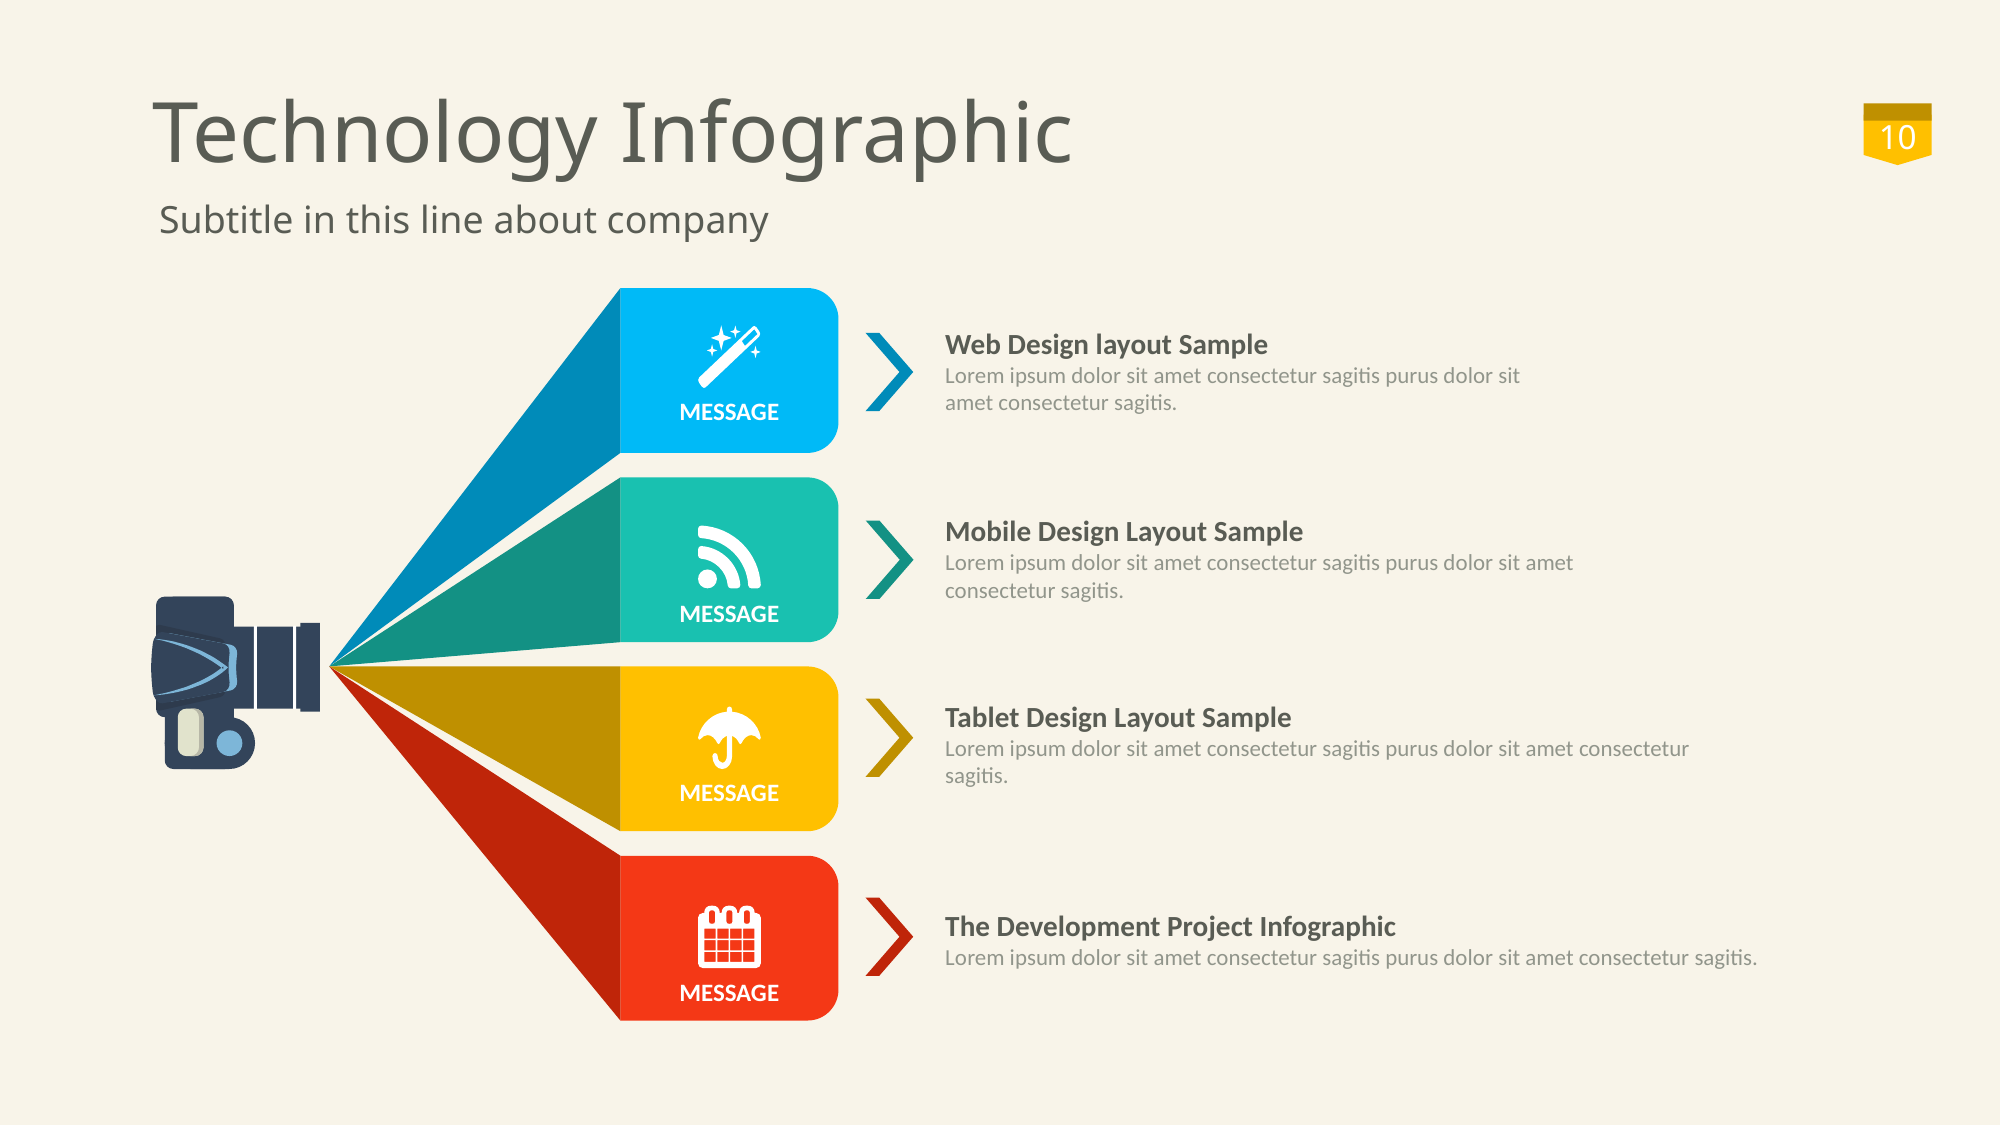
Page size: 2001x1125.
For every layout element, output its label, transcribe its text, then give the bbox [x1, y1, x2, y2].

title Technology Infographic [137, 67, 1863, 204]
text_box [329, 288, 839, 477]
text_box The Development Project Infographic Lorem ipsum dolor sit amet consectetur sagitis purus dolor sit amet consectetur sagitis. [930, 883, 1854, 994]
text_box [329, 477, 839, 666]
text_box Mobile Design Layout Sample Lorem ipsum dolor sit amet consectetur sagitis purus dolor sit amet consectetur sagitis. [930, 502, 1612, 613]
text_box [864, 697, 914, 778]
text_box [864, 520, 915, 600]
text_box Subtitle in this line about company [144, 188, 1012, 249]
text_box Web Design layout Sample Lorem ipsum dolor sit amet consectetur sagitis purus dolor sit amet consectetur sagitis. [930, 315, 1544, 426]
text_box [864, 896, 914, 977]
text_box Tablet Design Layout Sample Lorem ipsum dolor sit amet consectetur sagitis purus dolor sit amet consectetur sagitis. [930, 688, 1708, 799]
slide_number 10 [1831, 109, 1965, 170]
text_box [150, 596, 320, 770]
text_box [864, 332, 914, 412]
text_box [329, 666, 839, 1021]
